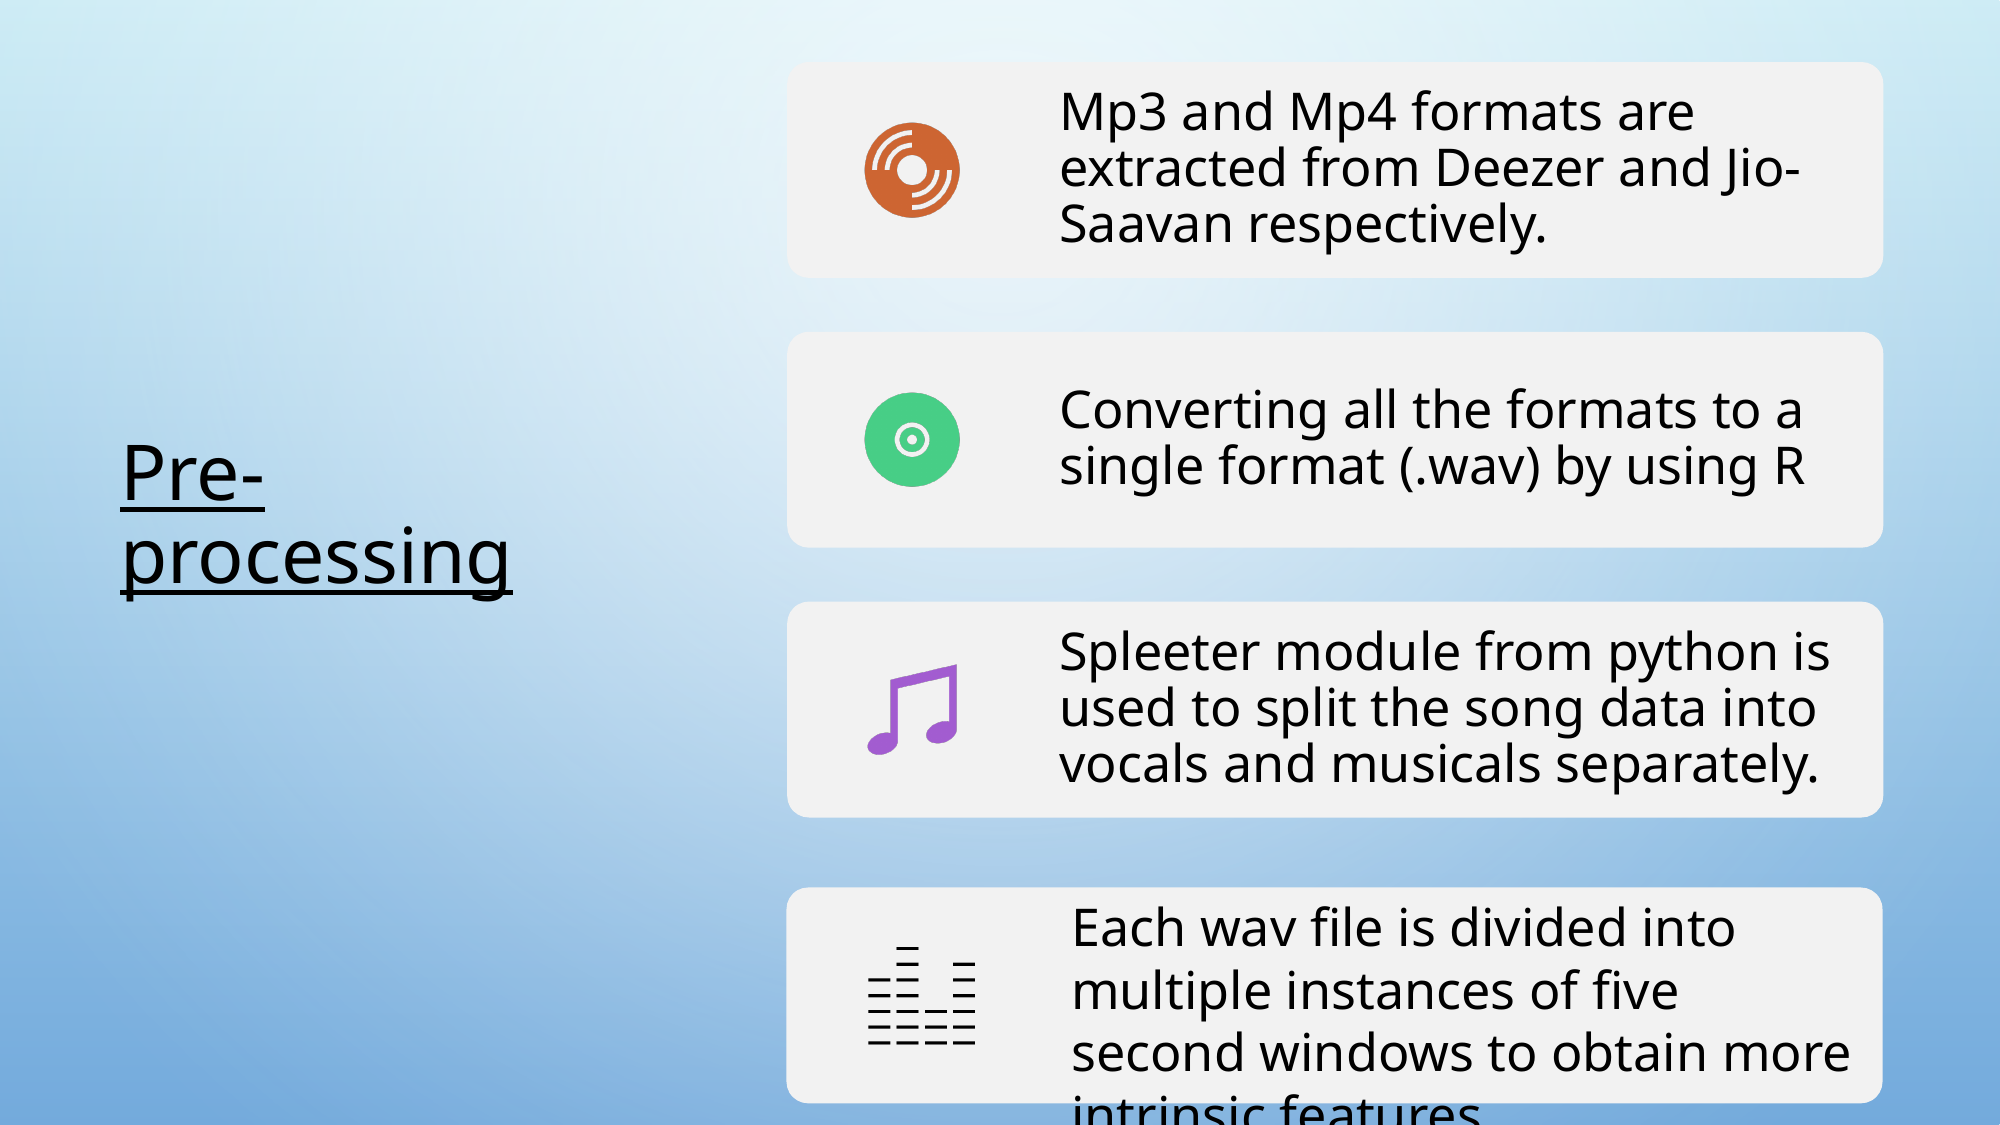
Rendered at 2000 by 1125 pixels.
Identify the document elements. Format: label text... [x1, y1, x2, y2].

text_box From the above graph, by considering 80 components we could preserve more than 96% of variance in the data. By applying PCA we have reduced number of features from 124 to 80 without losing much variance in the Artist data. [0, 0, 1999, 395]
text_box [786, 887, 1056, 1104]
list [786, 61, 1884, 818]
text_box Each wav file is divided into multiple instances of five second windows to obtain more intrinsic features. [1056, 887, 1883, 1125]
picture [846, 920, 997, 1071]
title Pre-processing [105, 215, 625, 820]
